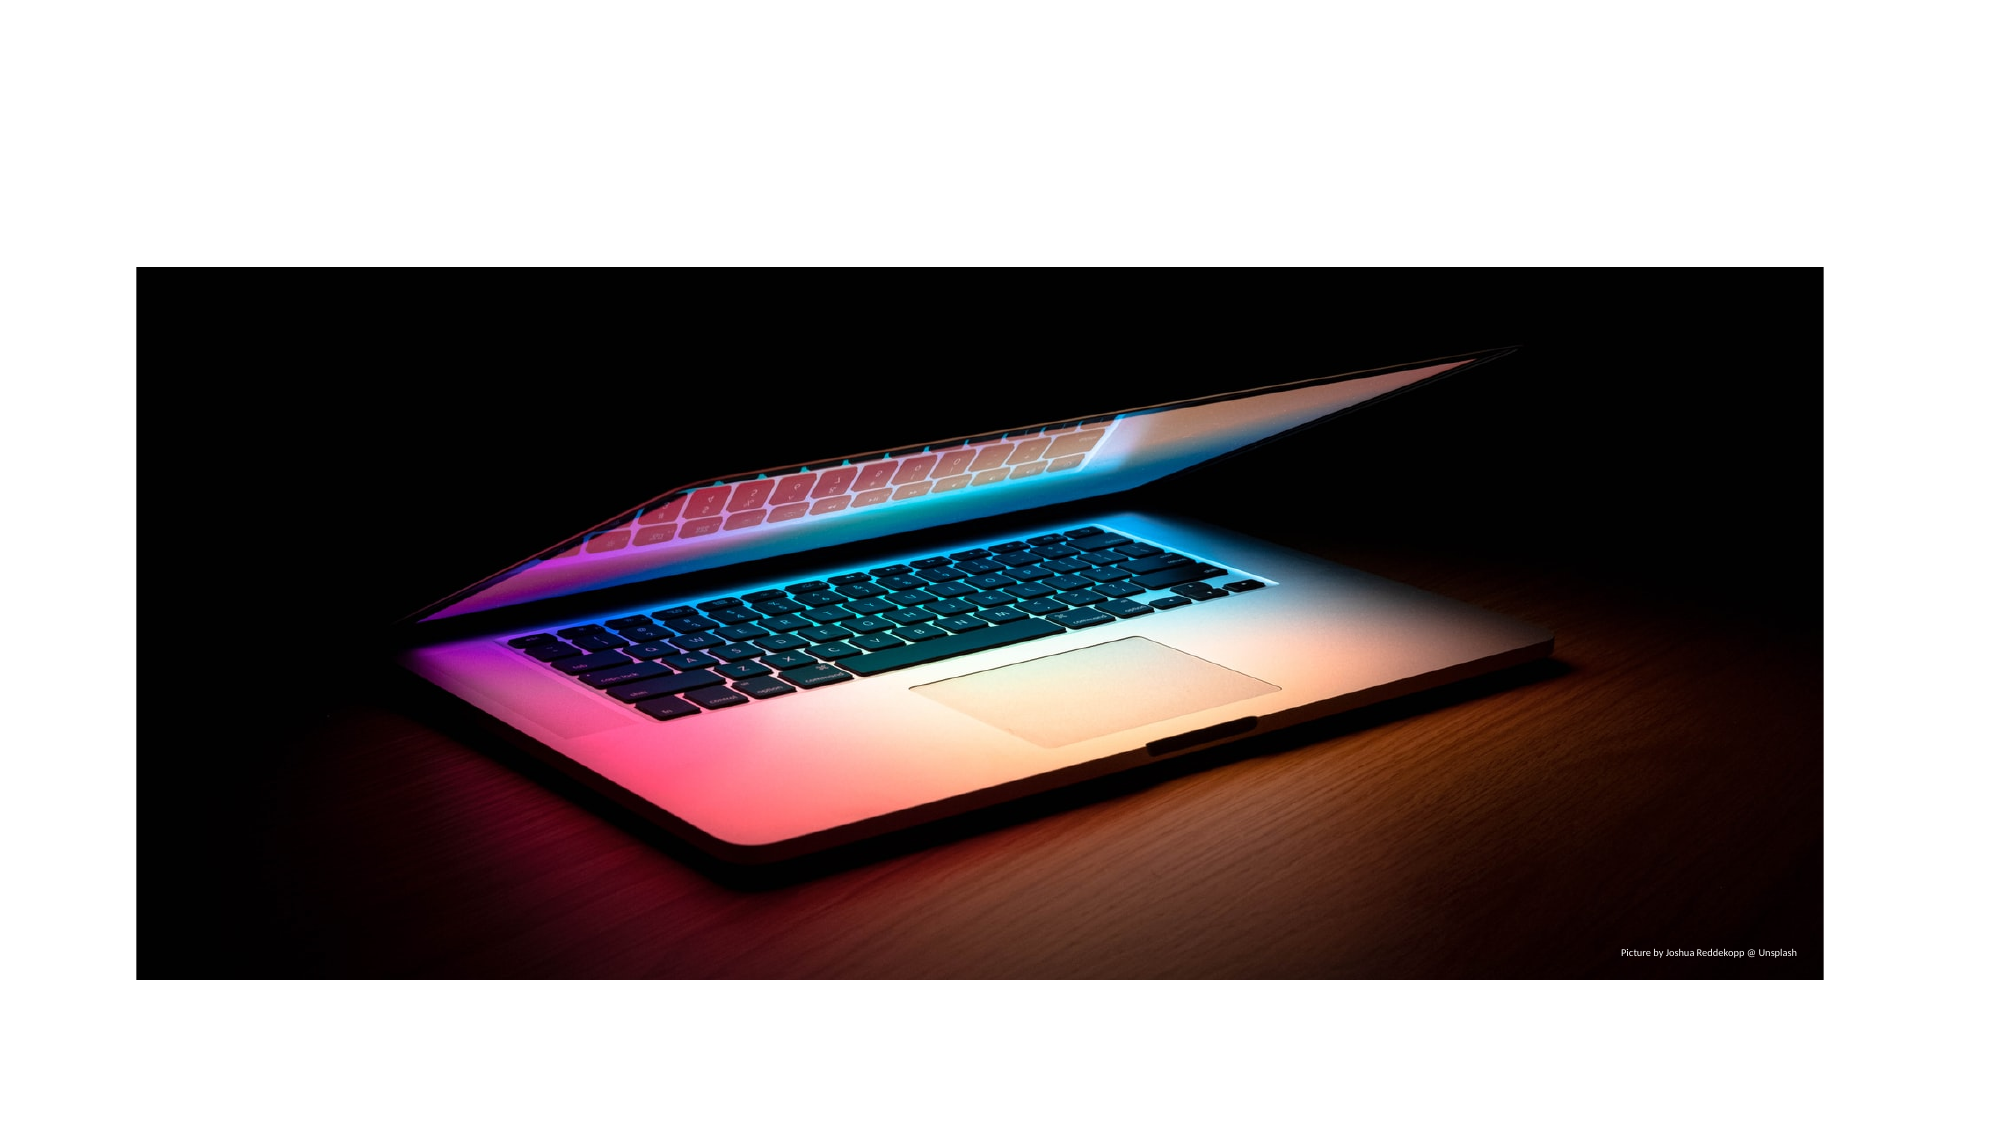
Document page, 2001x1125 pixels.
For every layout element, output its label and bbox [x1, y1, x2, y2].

picture [136, 267, 1824, 980]
